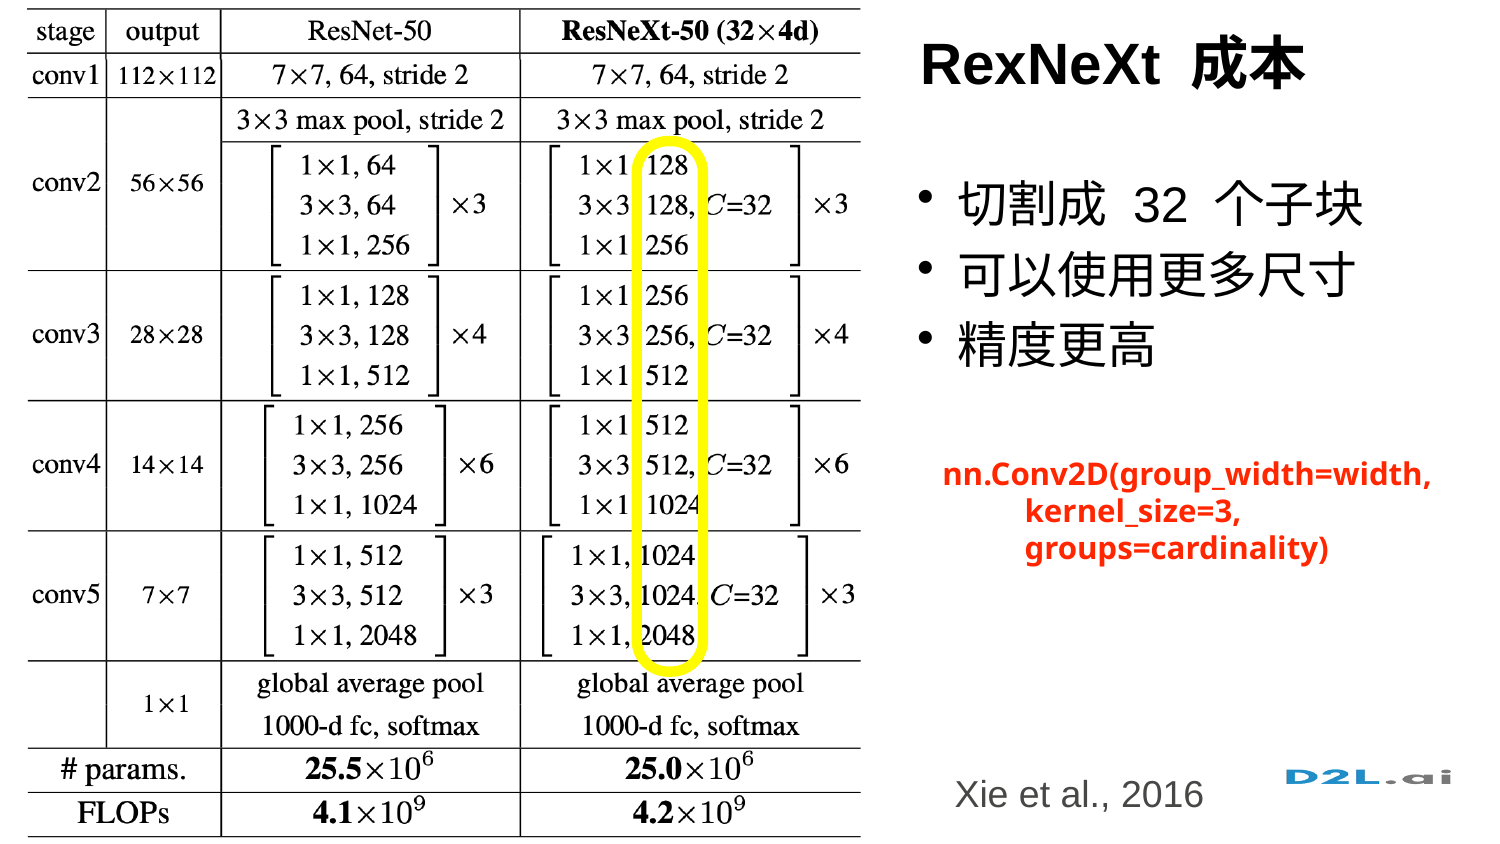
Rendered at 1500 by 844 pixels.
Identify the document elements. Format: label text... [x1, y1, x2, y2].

text_box nn.Conv2D(group_width=width, kernel_size=3, groups=cardinality) [934, 446, 1449, 574]
list 切割成 32 个子块 可以使用更多尺寸 精度更高 [909, 165, 1403, 750]
picture [1284, 745, 1454, 806]
title RexNeXt 成本 [912, 18, 1400, 109]
text_box Xie et al., 2016 [947, 762, 1212, 823]
picture [19, 0, 873, 844]
